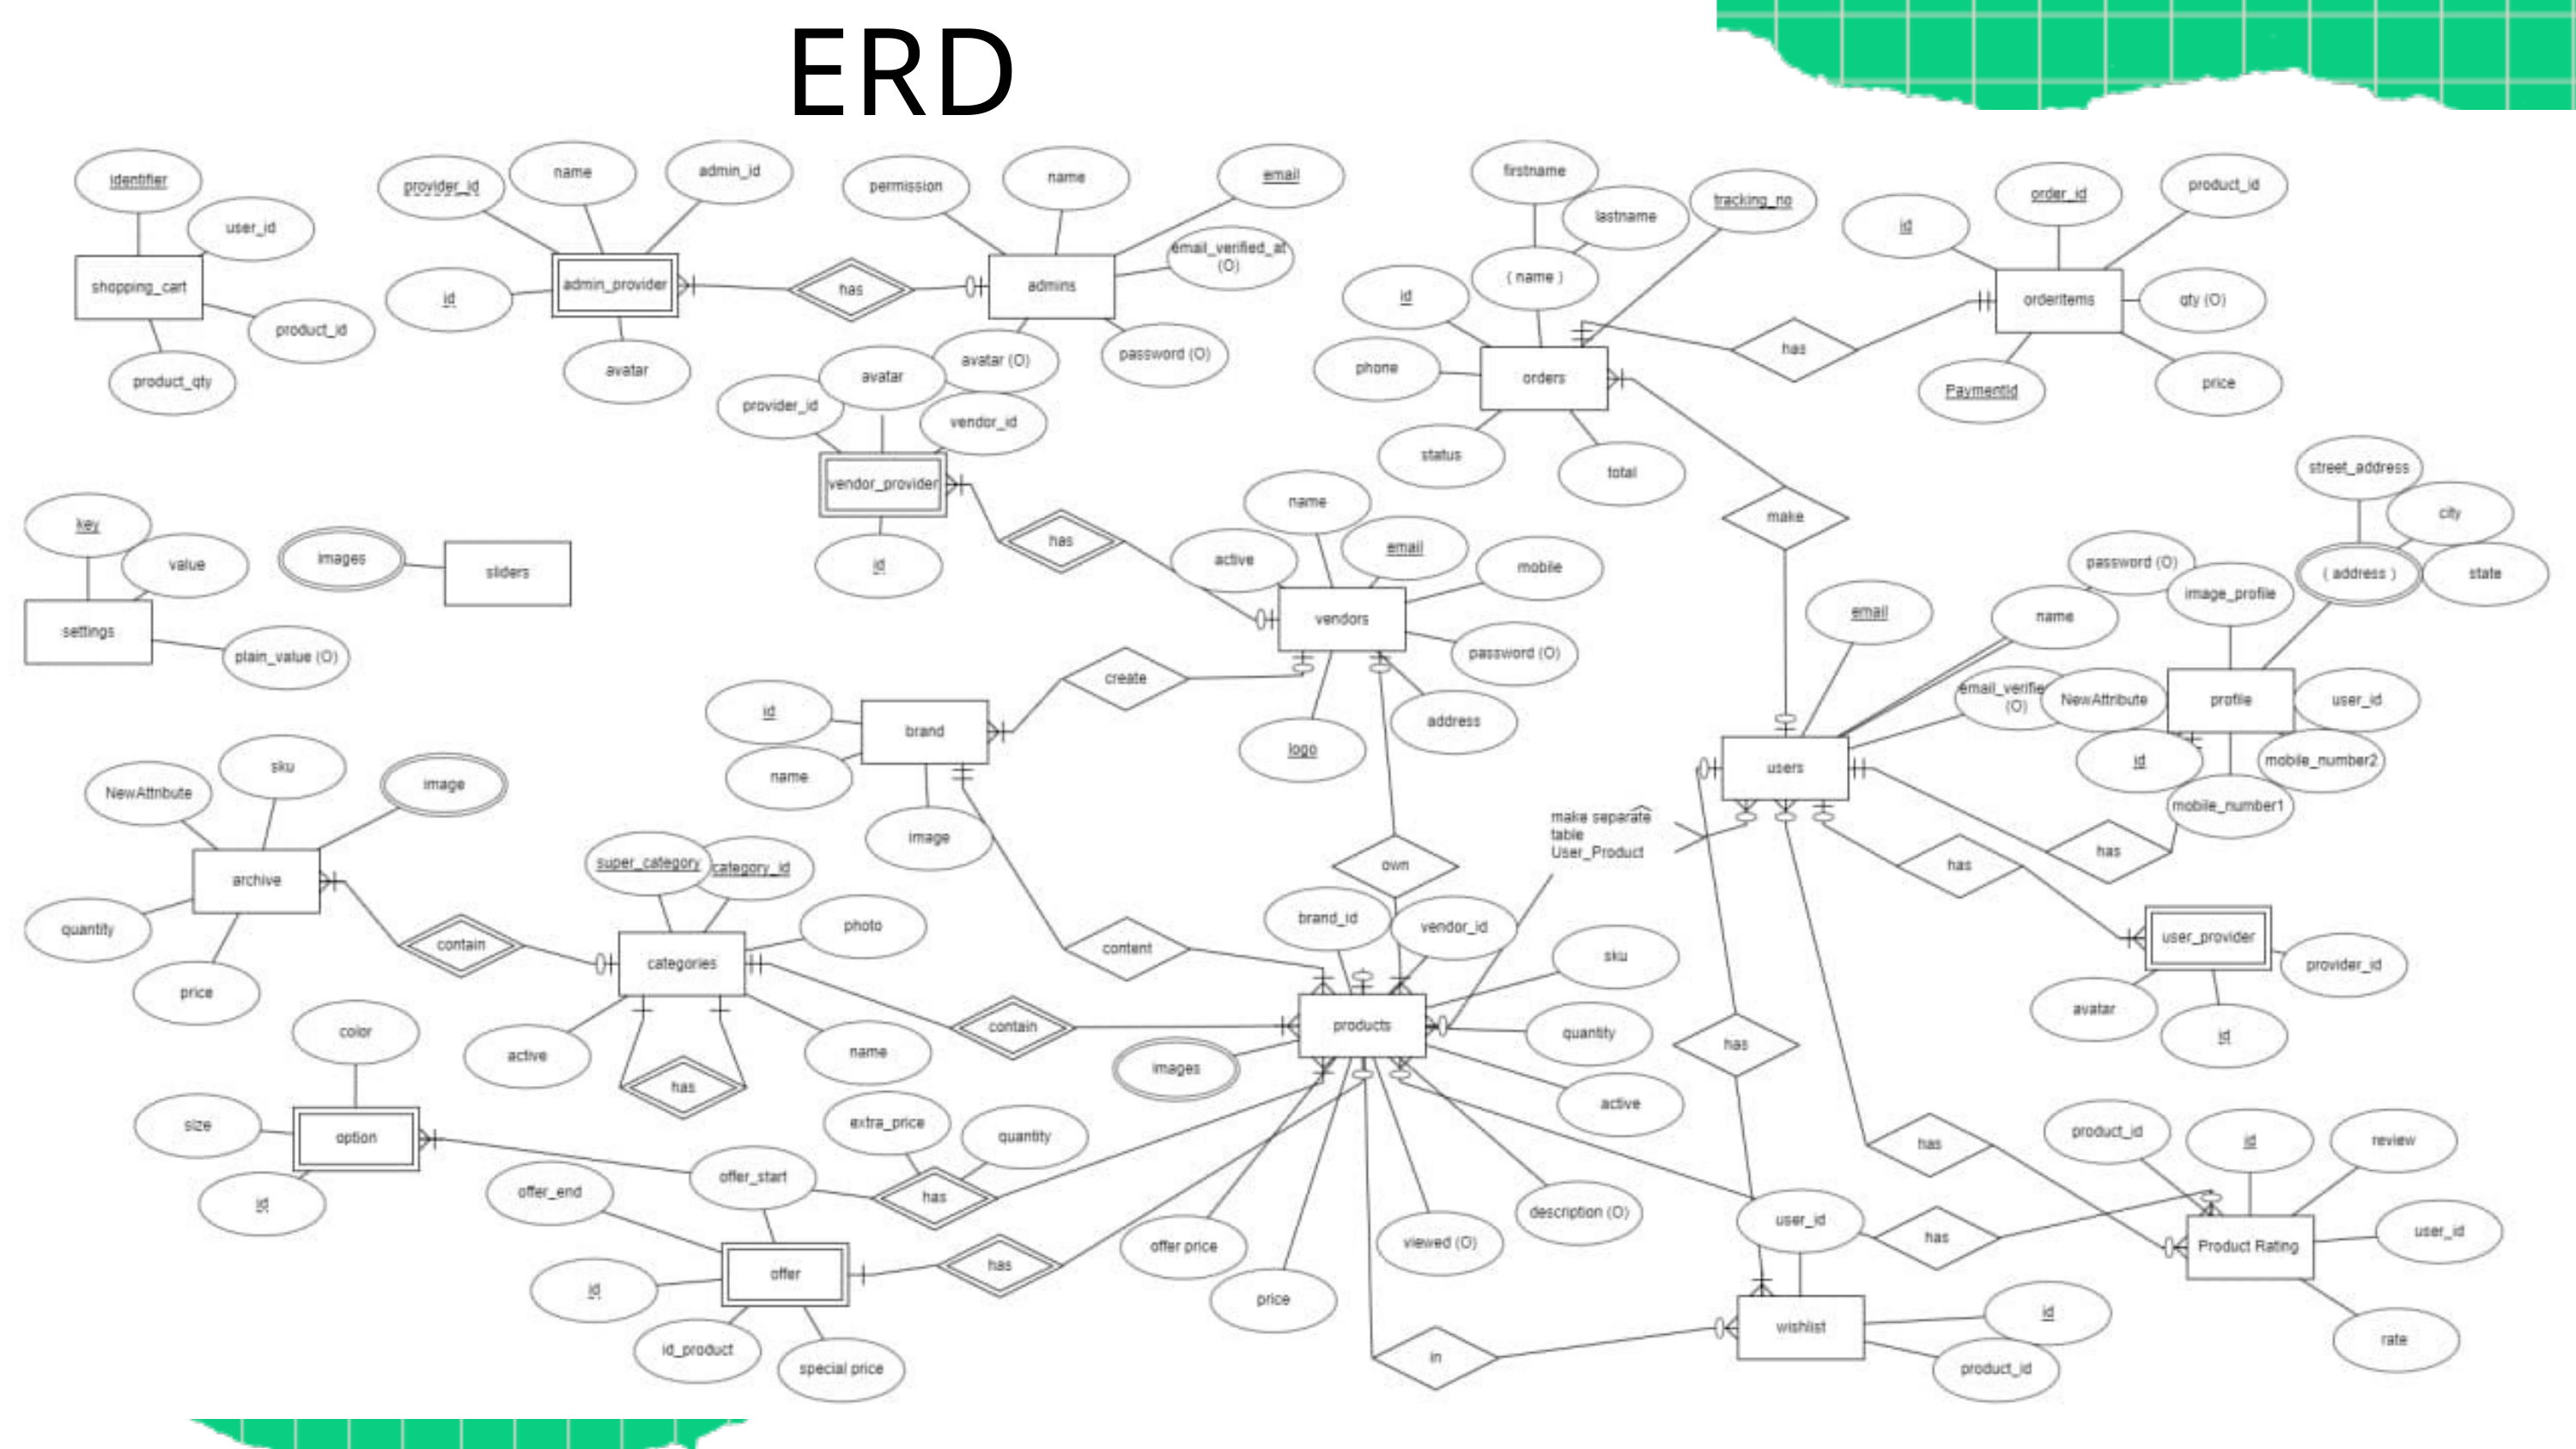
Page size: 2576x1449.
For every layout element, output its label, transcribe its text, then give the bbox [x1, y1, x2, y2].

text_box [0, 1419, 841, 1449]
text_box [0, 110, 2576, 1419]
text_box ERD [783, 20, 1052, 141]
text_box [1716, 0, 2576, 110]
